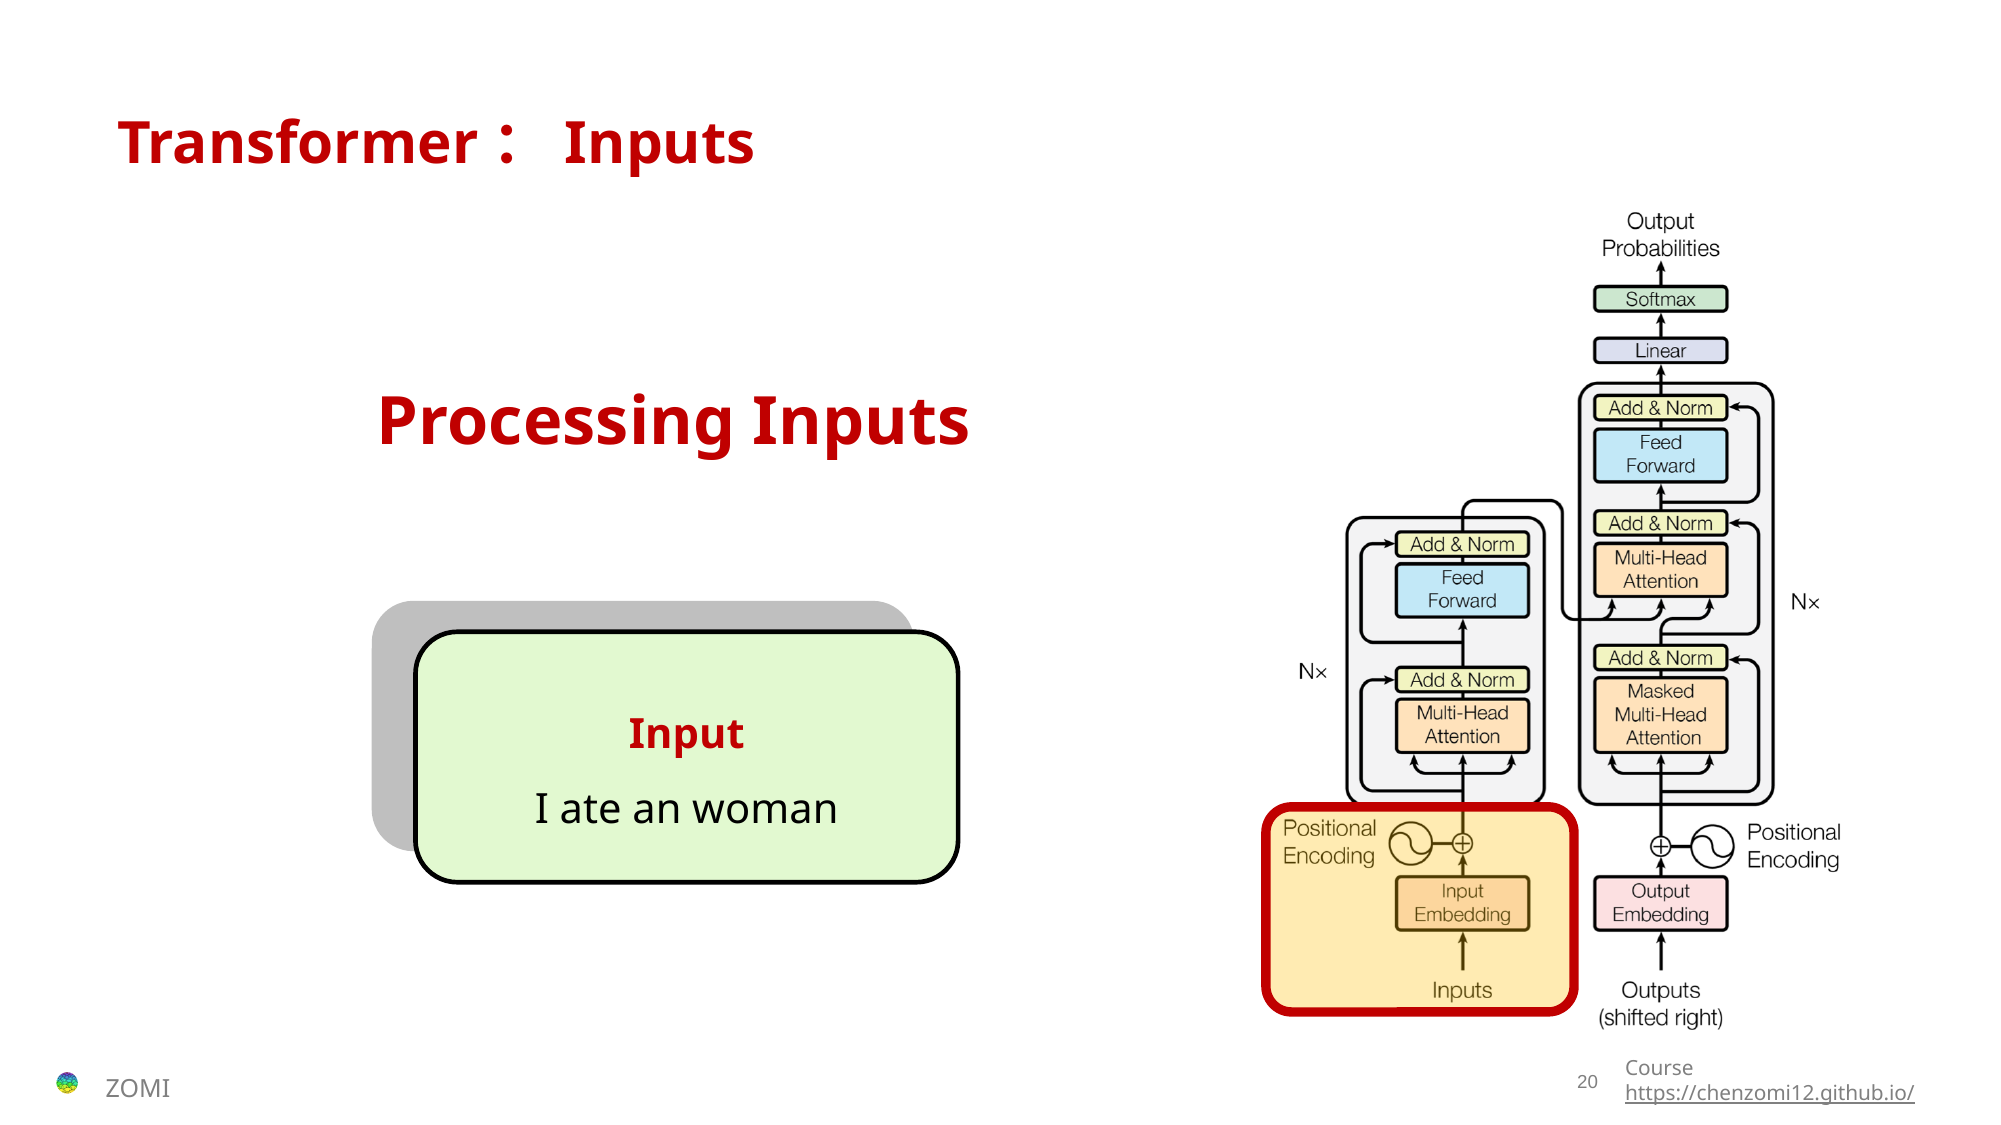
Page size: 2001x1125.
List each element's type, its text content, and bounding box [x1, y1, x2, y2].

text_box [371, 600, 959, 883]
title Transformer：Inputs [102, 91, 1901, 189]
picture [57, 1073, 77, 1093]
picture [1221, 207, 1896, 1038]
text_box Processing Inputs [362, 370, 986, 465]
